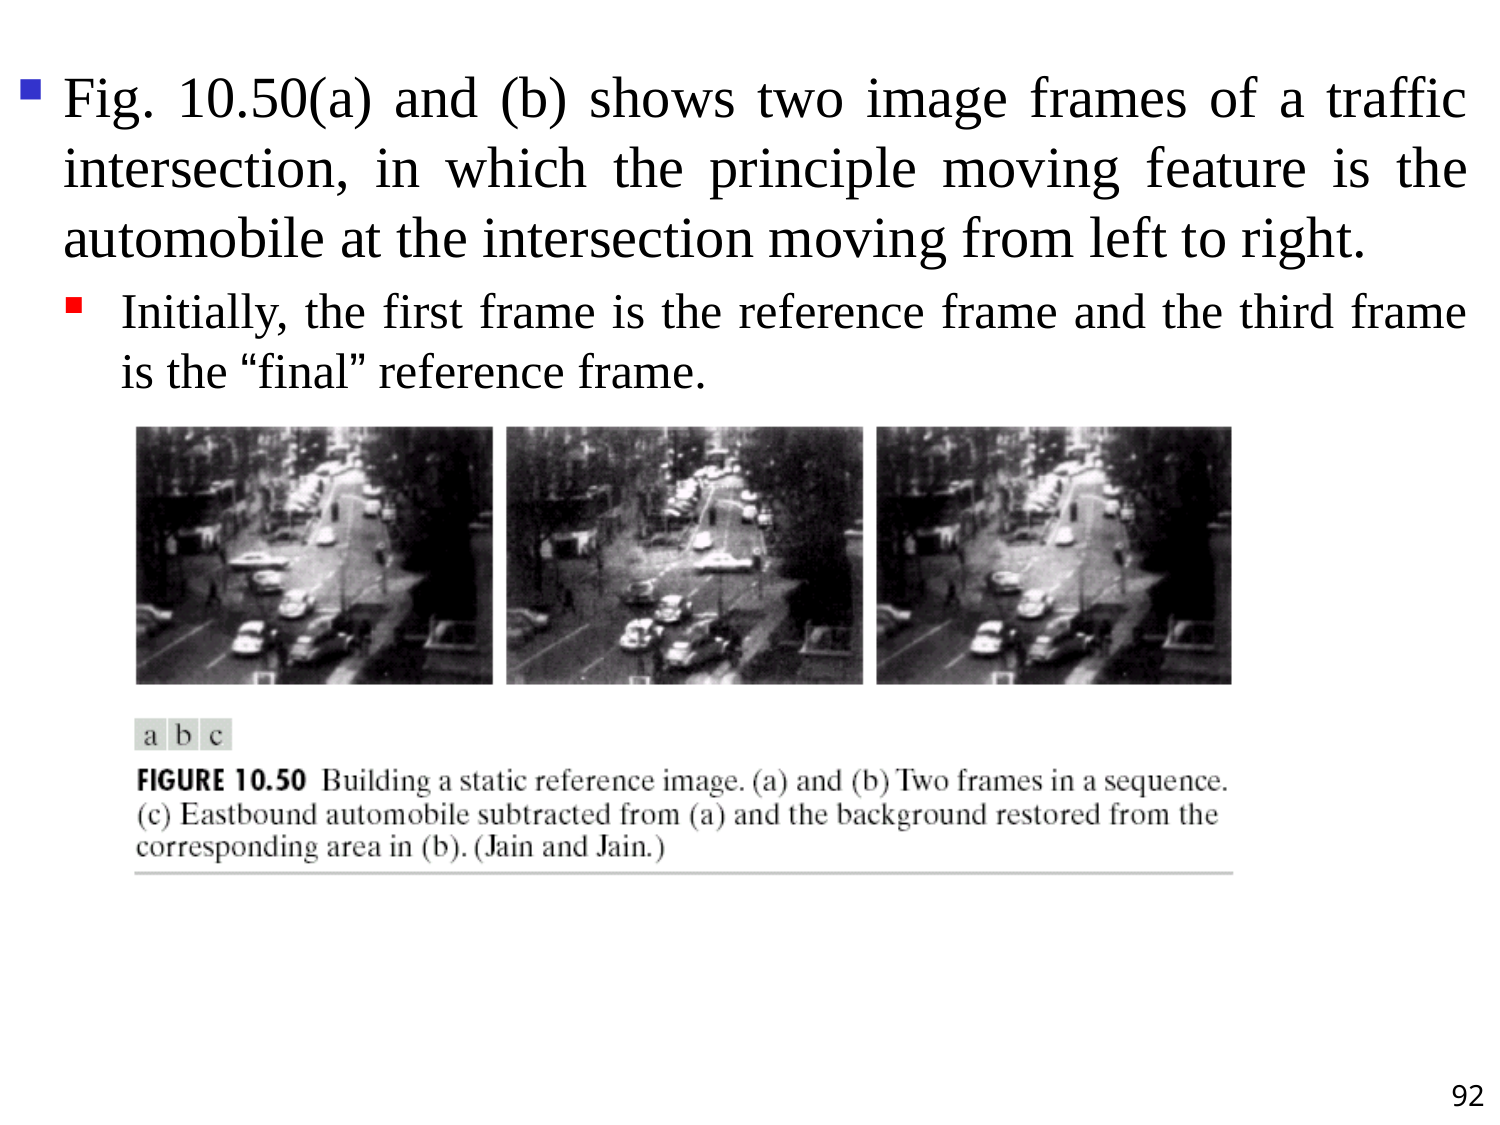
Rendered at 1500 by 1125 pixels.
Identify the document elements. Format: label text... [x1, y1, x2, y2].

slide_number 92 [1234, 1082, 1500, 1125]
list Fig. 10.50(a) and (b) shows two image frames of a traffic intersection, in which the principle moving feature is the automobile at the intersection moving from left to right. Initially, the first frame is the reference frame and the third frame is the “final” reference frame. [17, 58, 1469, 1083]
picture [123, 417, 1247, 882]
